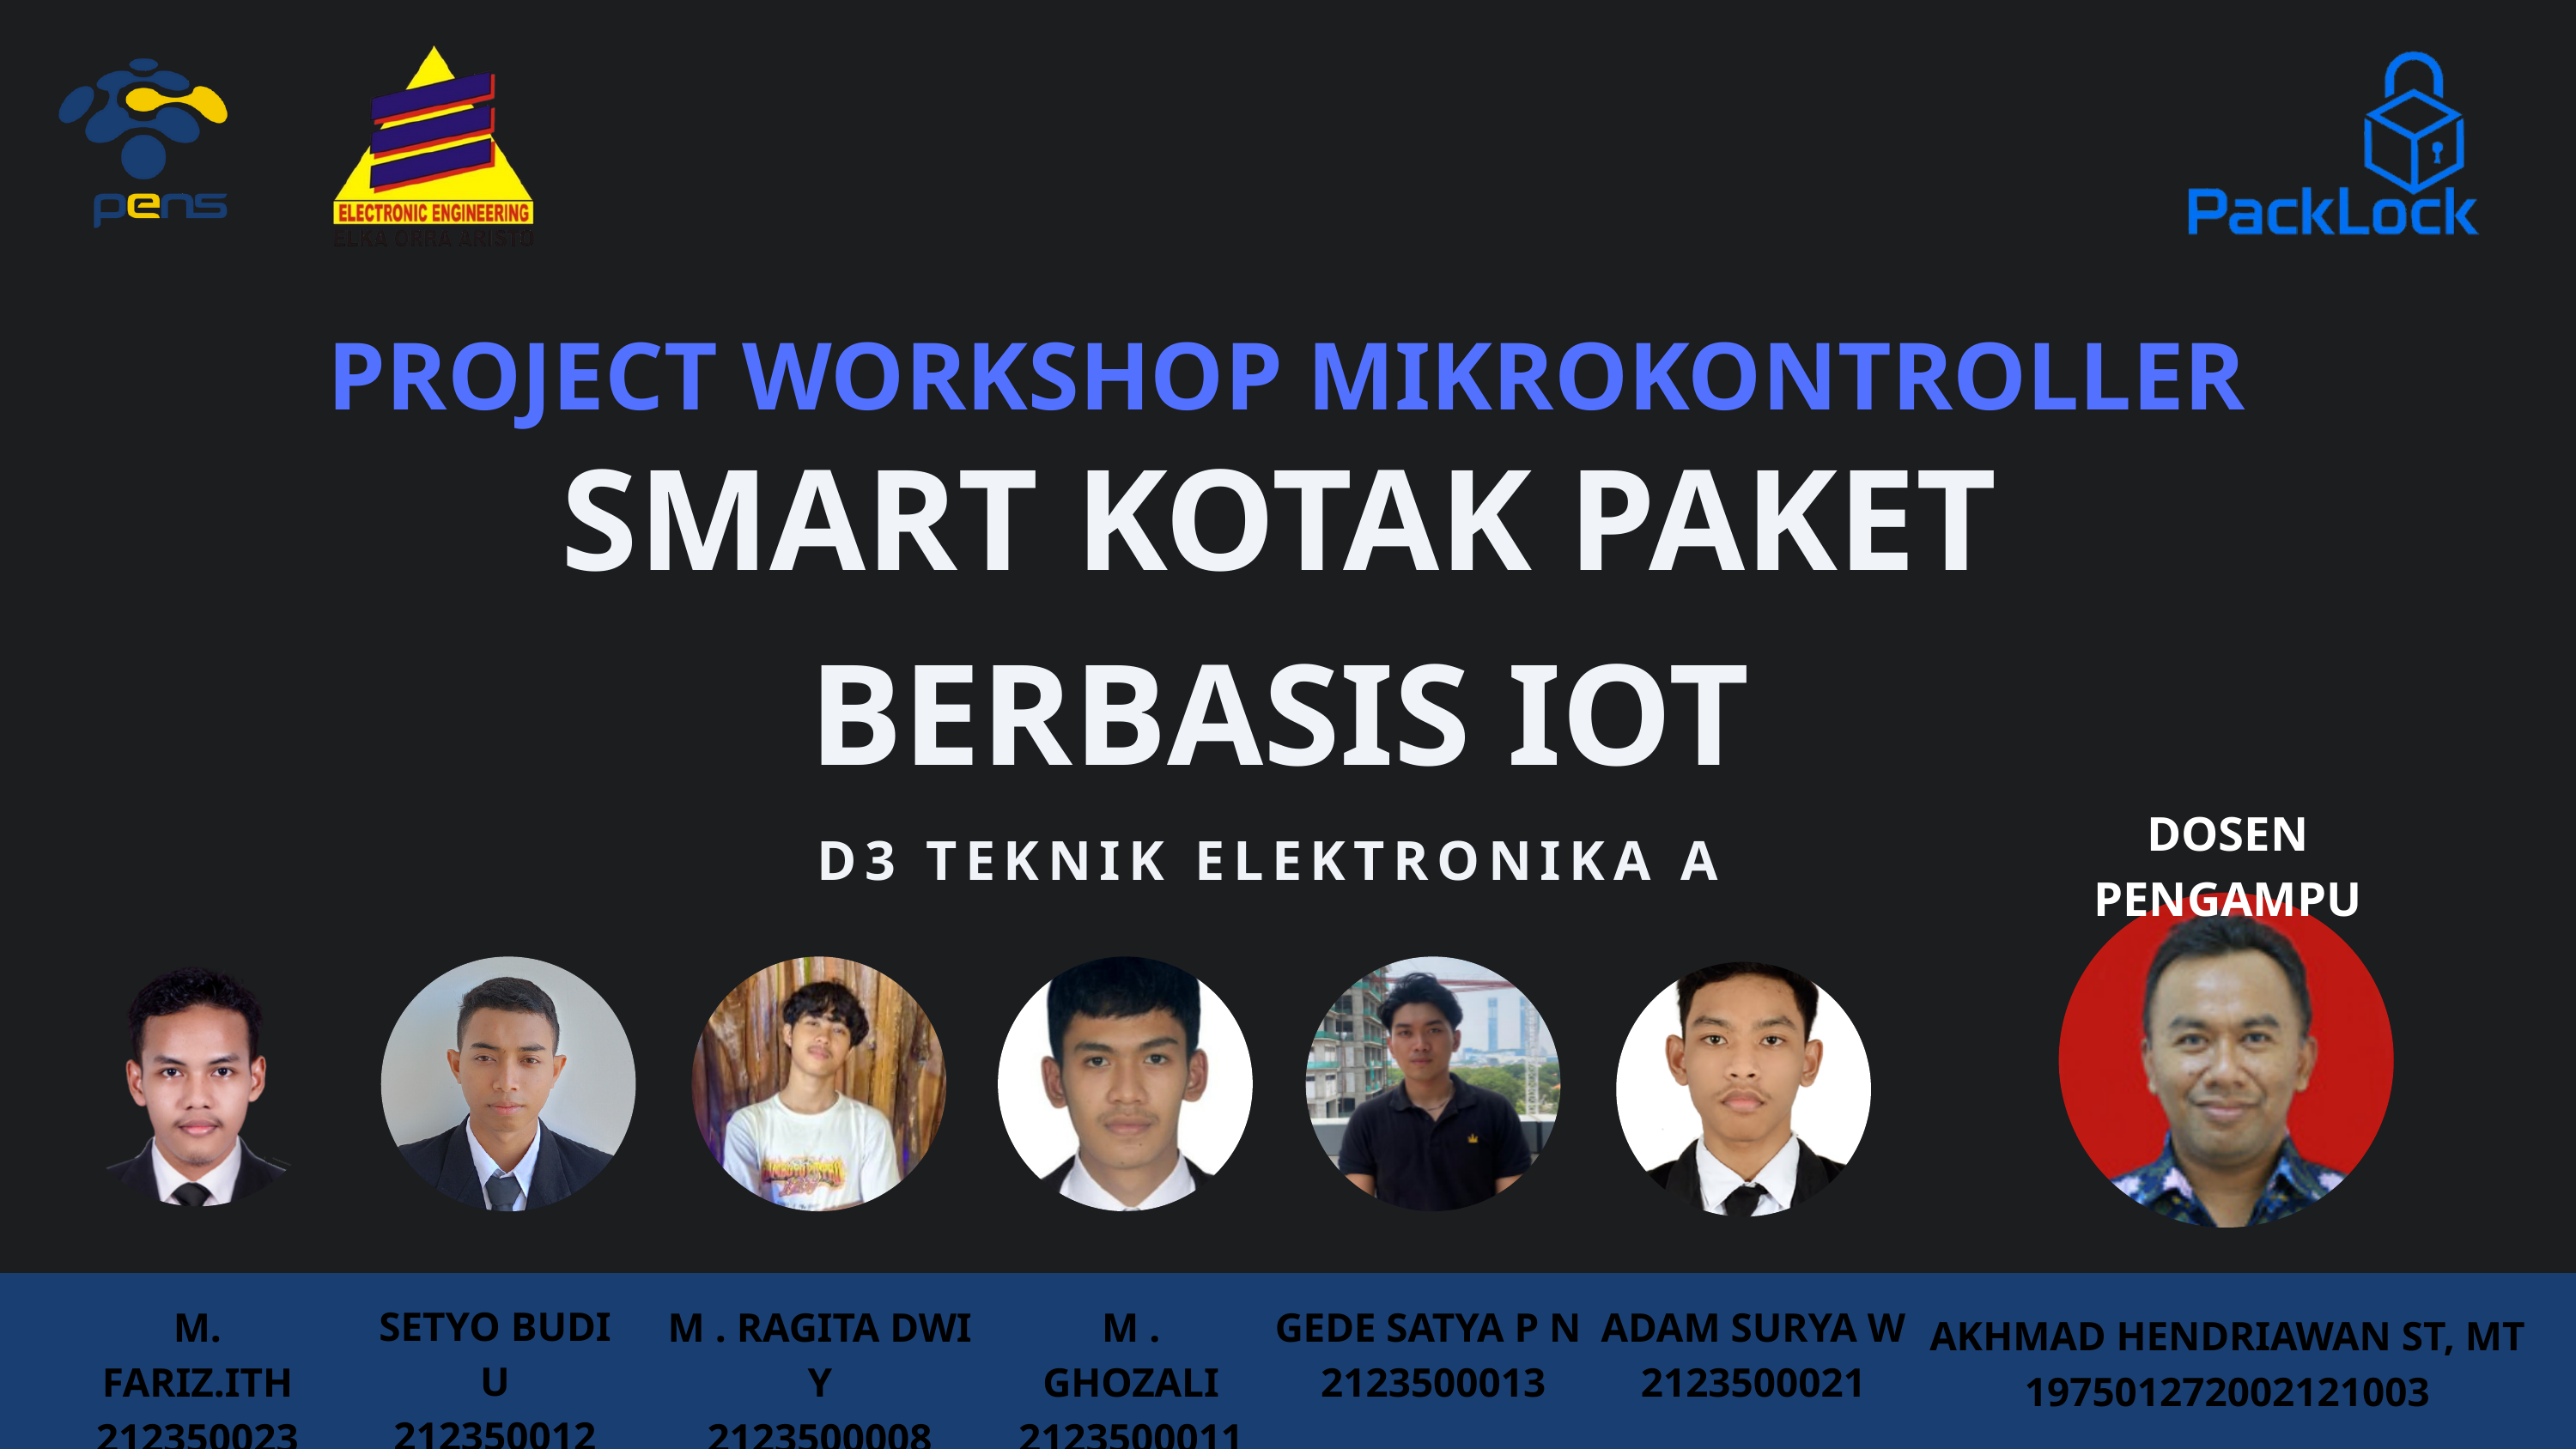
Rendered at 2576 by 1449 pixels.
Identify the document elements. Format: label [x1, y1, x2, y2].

text_box [0, 0, 2576, 1271]
text_box [971, 930, 1278, 1239]
text_box [665, 930, 970, 1239]
text_box [355, 930, 663, 1239]
text_box [1279, 930, 1588, 1239]
text_box [43, 925, 352, 1234]
text_box [0, 1272, 2576, 1449]
text_box [2024, 858, 2430, 1264]
text_box [1589, 936, 1899, 1245]
